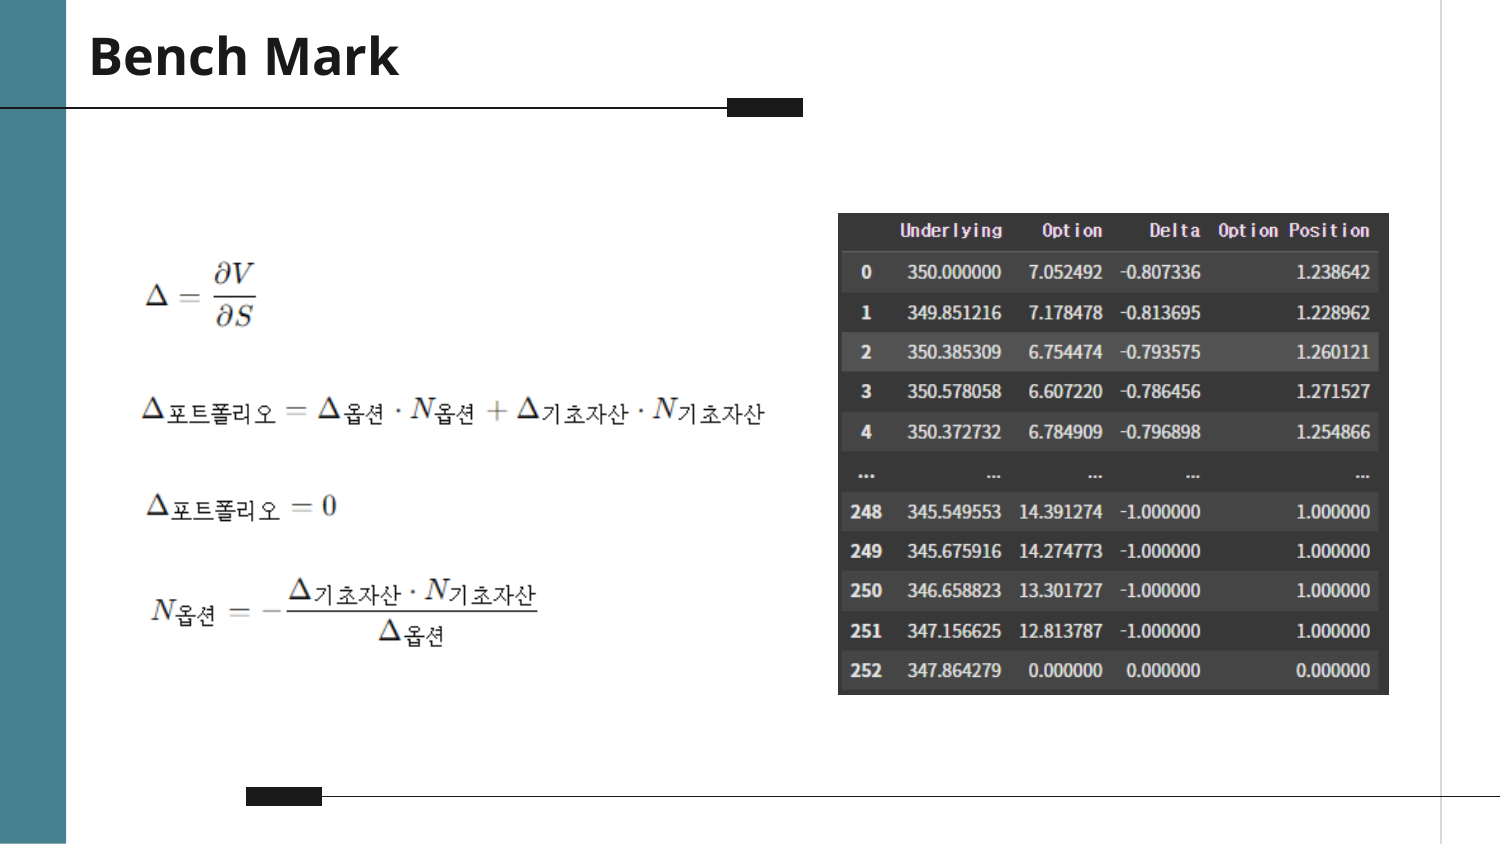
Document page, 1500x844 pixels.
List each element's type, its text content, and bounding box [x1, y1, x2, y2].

picture [134, 230, 276, 345]
picture [146, 560, 569, 666]
picture [838, 213, 1390, 695]
picture [123, 371, 783, 448]
title Bench Mark [73, 8, 1250, 92]
picture [133, 482, 352, 559]
